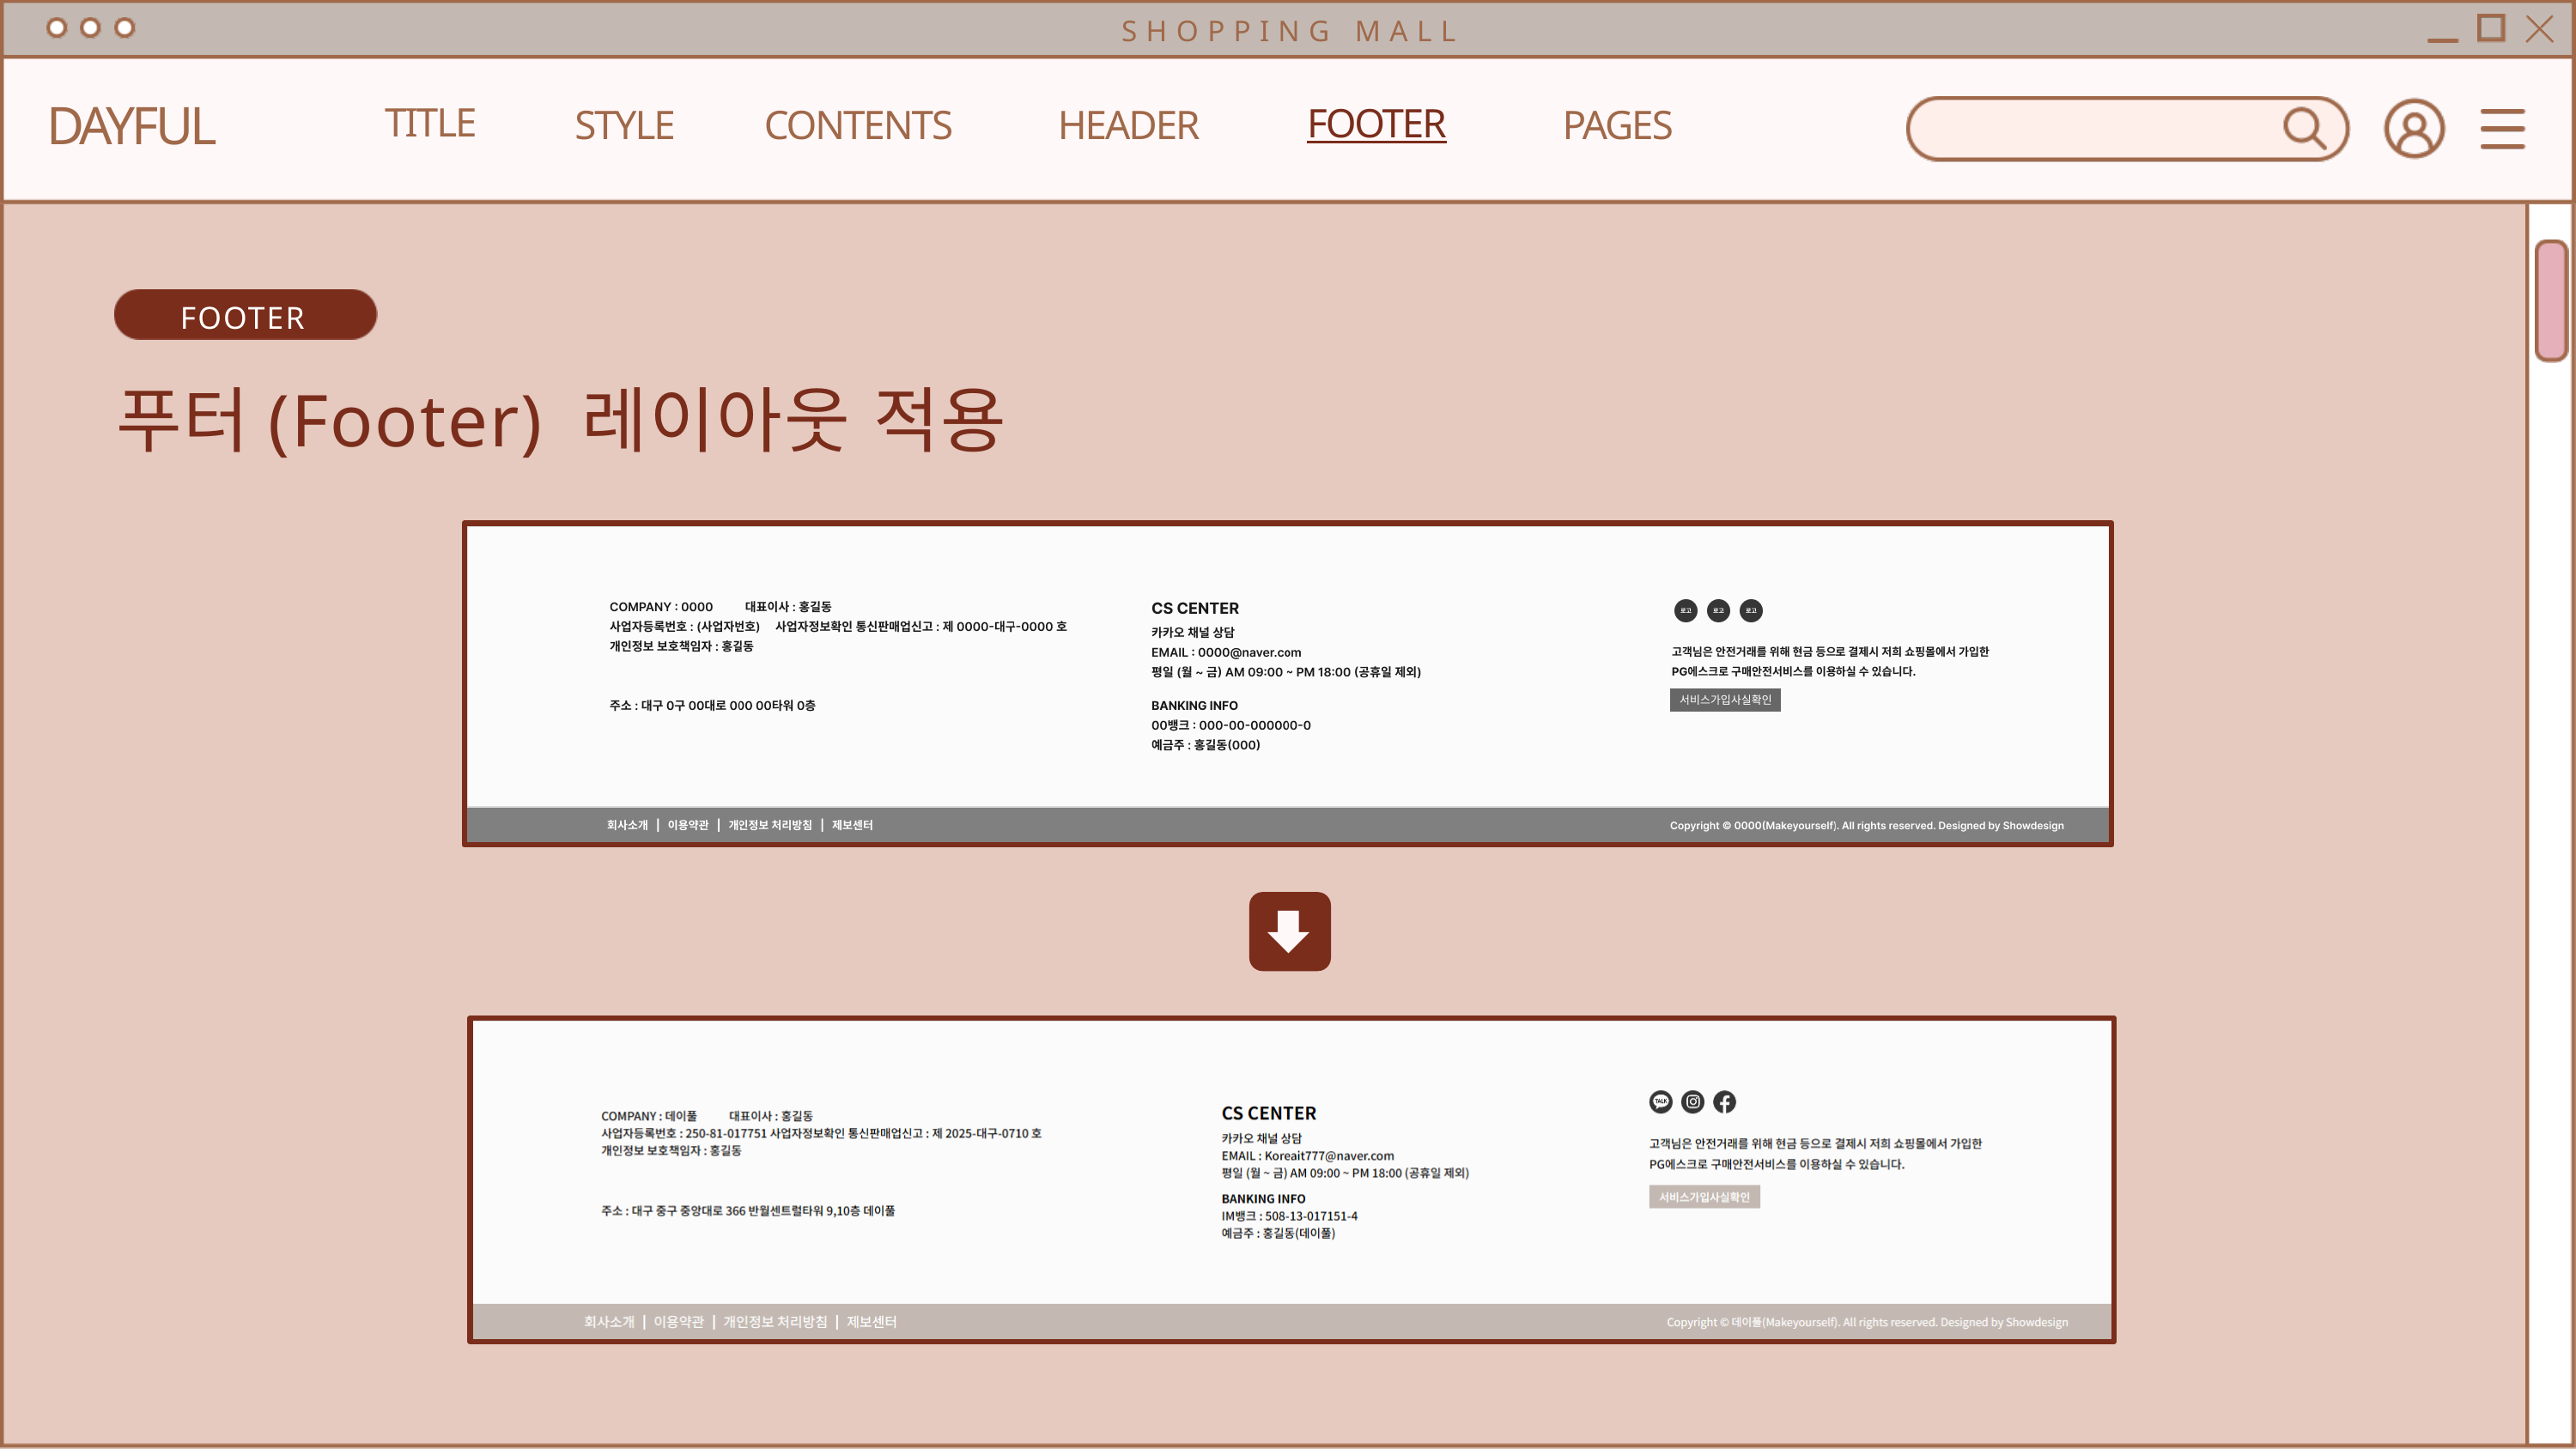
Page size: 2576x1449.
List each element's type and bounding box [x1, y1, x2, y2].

text_box [1249, 891, 1332, 972]
picture [0, 0, 2576, 1449]
